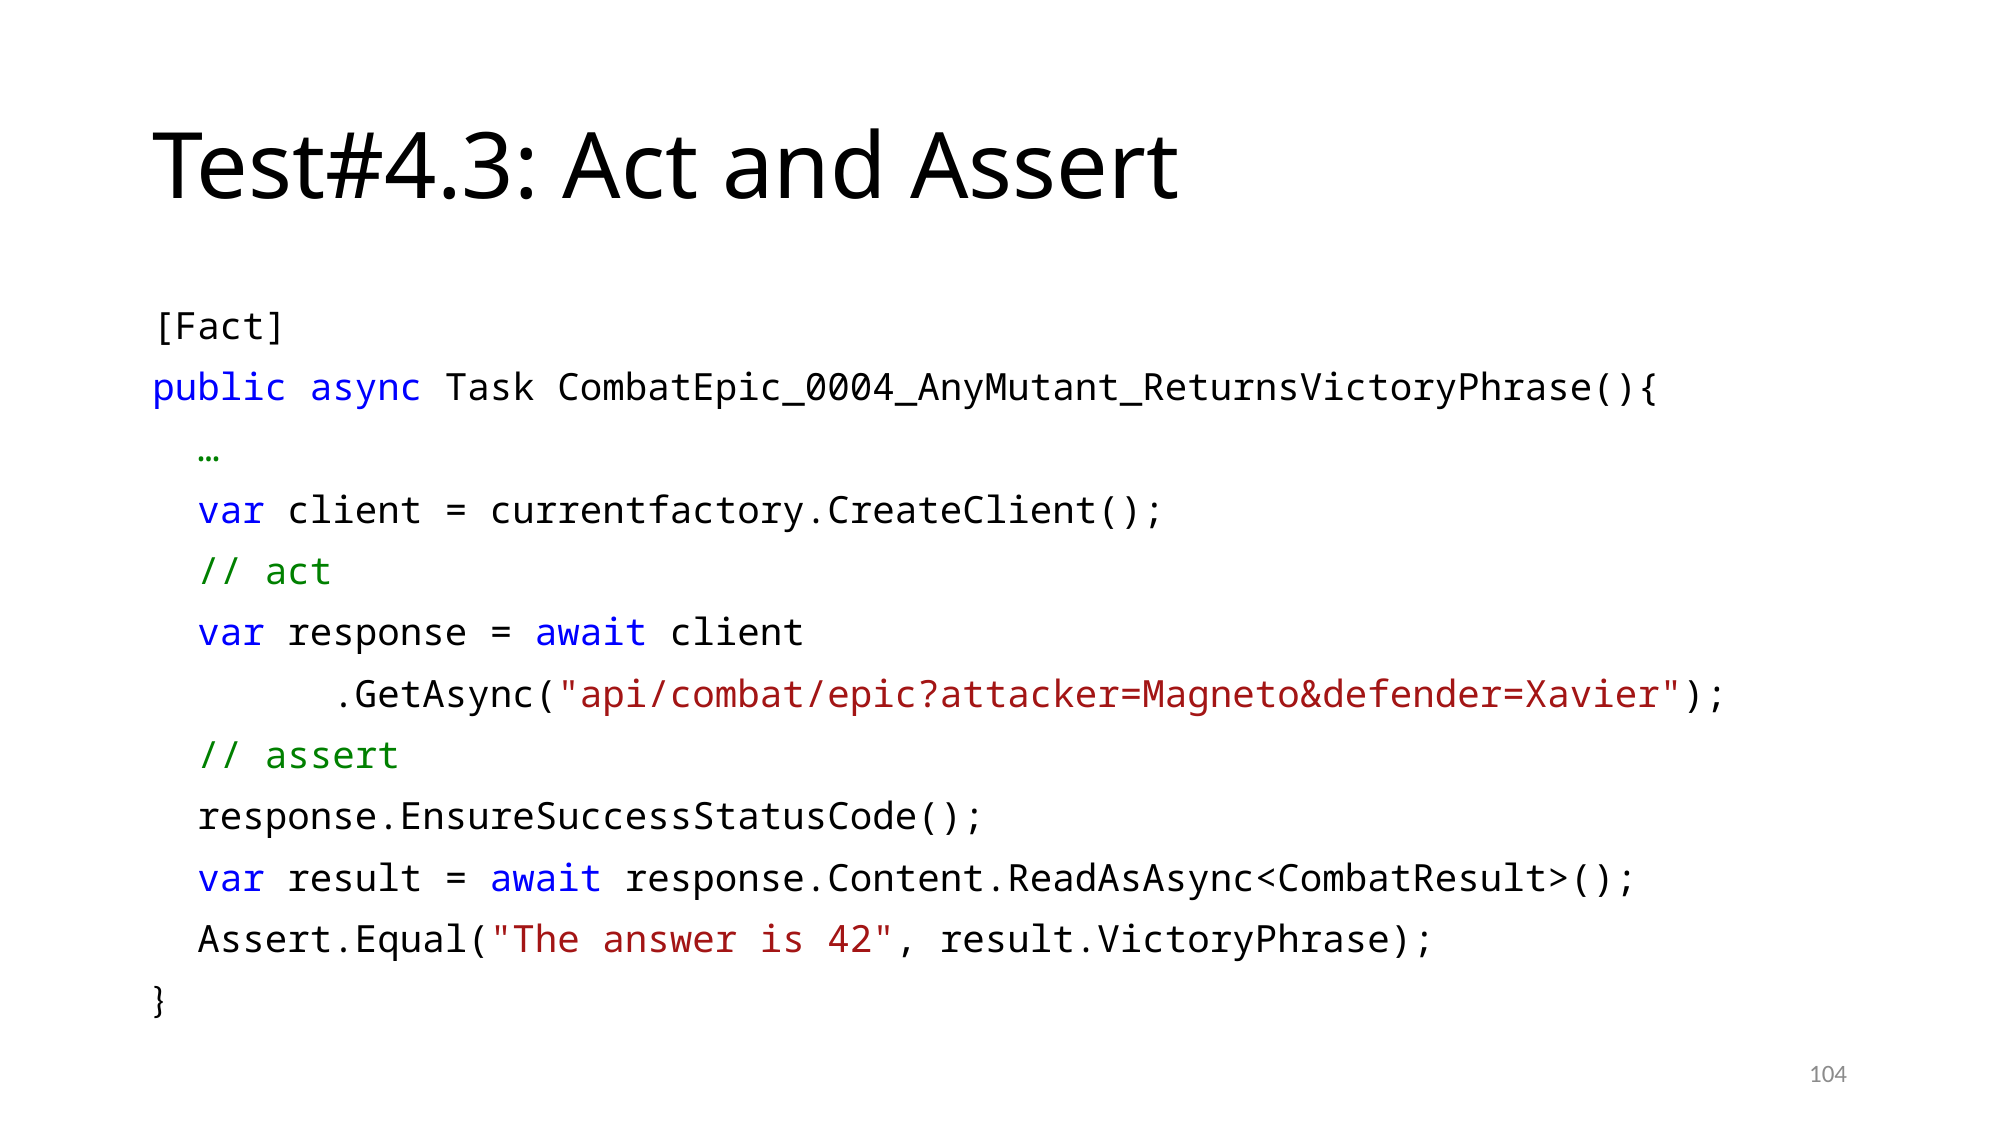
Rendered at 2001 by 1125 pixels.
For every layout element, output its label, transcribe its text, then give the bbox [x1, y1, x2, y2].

list [Fact] public async Task CombatEpic_0004_AnyMutant_ReturnsVictoryPhrase(){ … var client = currentfactory.CreateClient(); // act var response = await client .GetAsync("api/combat/epic?attacker=Magneto&defender=Xavier"); // assert response.EnsureSuccessStatusCode(); var result = await response.Content.ReadAsAsync<CombatResult>(); Assert.Equal("The answer is 42", result.VictoryPhrase); } [137, 299, 1935, 1095]
title Test#4.3: Act and Assert [137, 59, 1863, 278]
slide_number 104 [1412, 1042, 1863, 1103]
